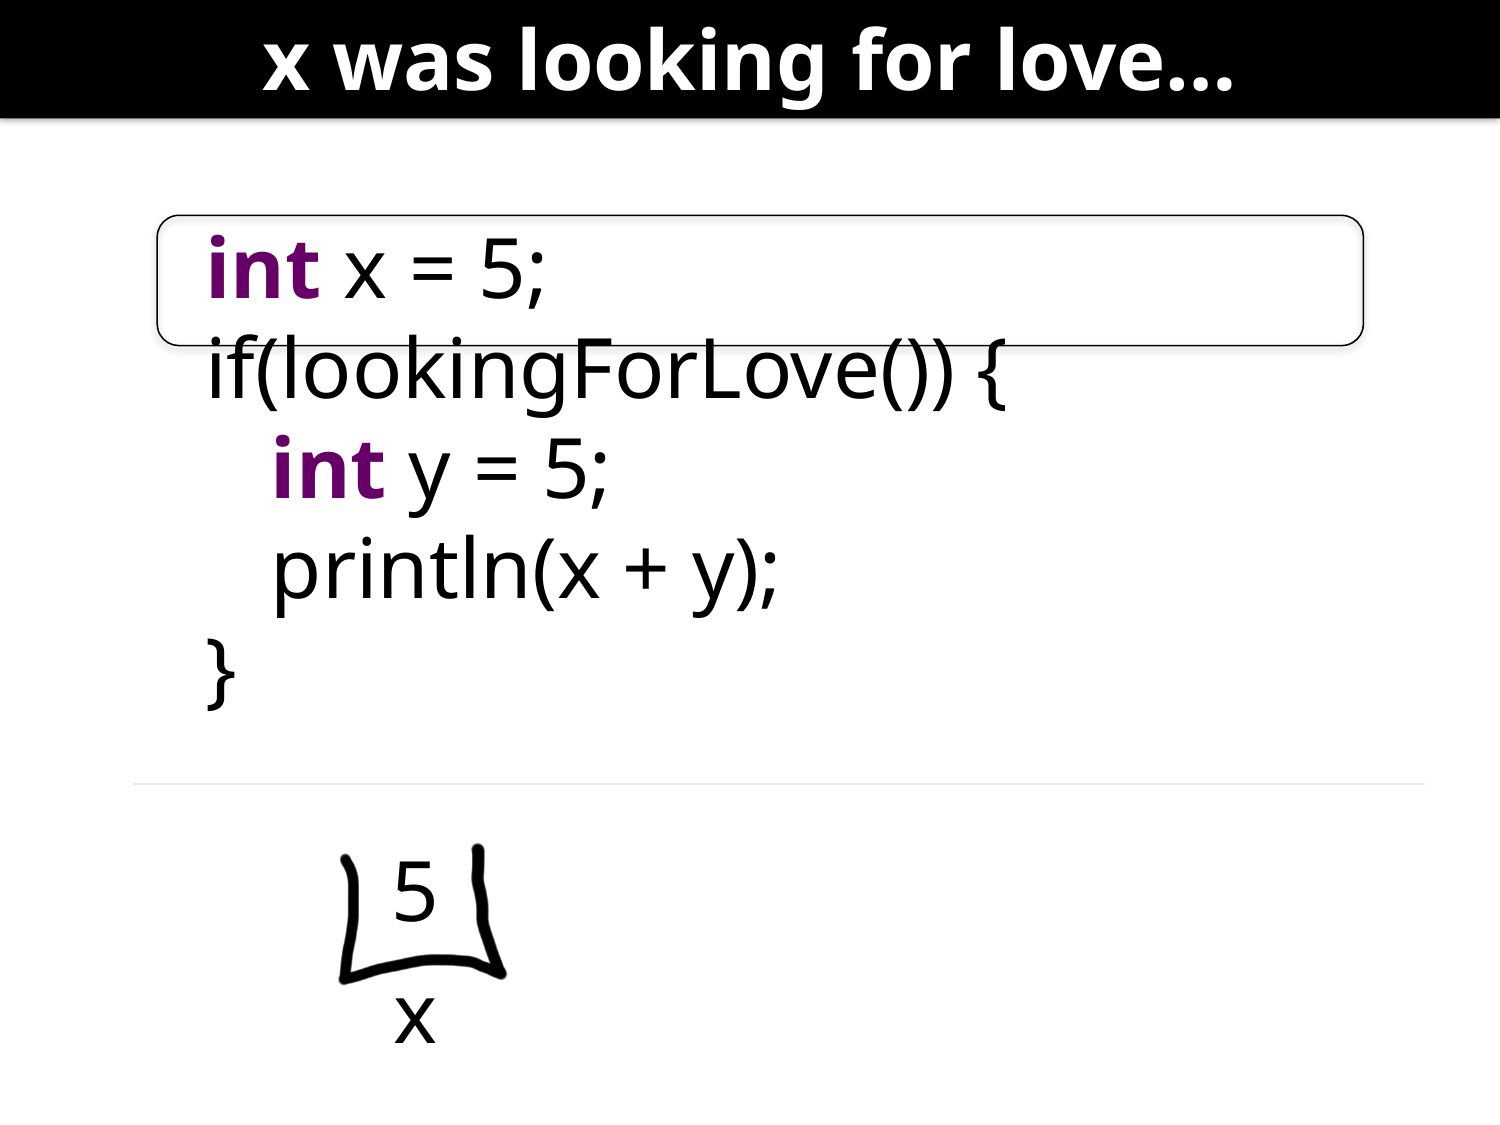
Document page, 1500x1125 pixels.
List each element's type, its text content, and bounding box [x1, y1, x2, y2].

text_box int x = 5; if(lookingForLove()) { int y = 5; println(x + y); } [190, 355, 1025, 723]
text_box int x = 5; if(lookingForLove()) { int y = 5; println(x + y); } [190, 208, 1025, 213]
picture [275, 799, 616, 1056]
text_box x was looking for love… [0, 0, 1500, 122]
text_box [156, 214, 1365, 347]
